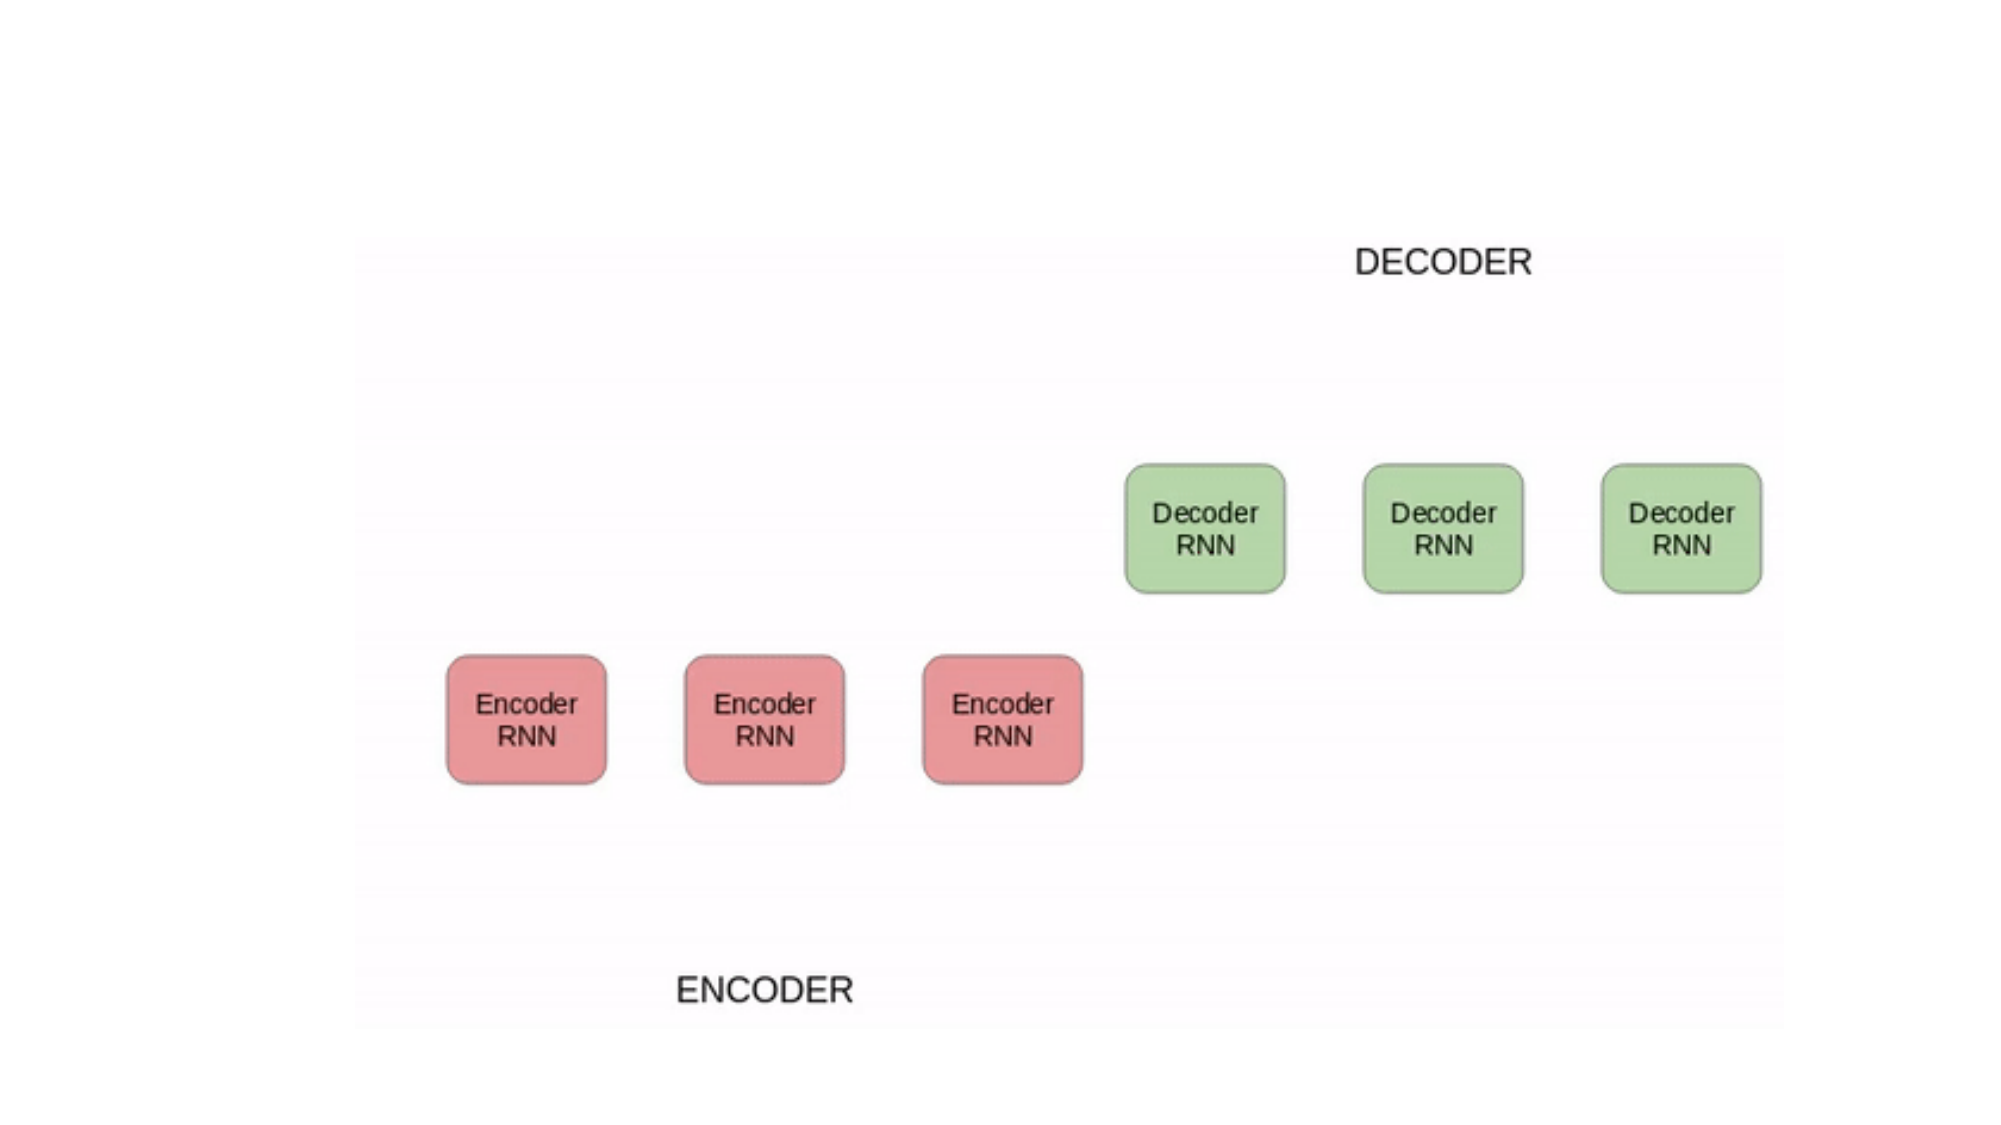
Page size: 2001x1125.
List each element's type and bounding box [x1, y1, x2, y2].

picture [355, 237, 1784, 1029]
